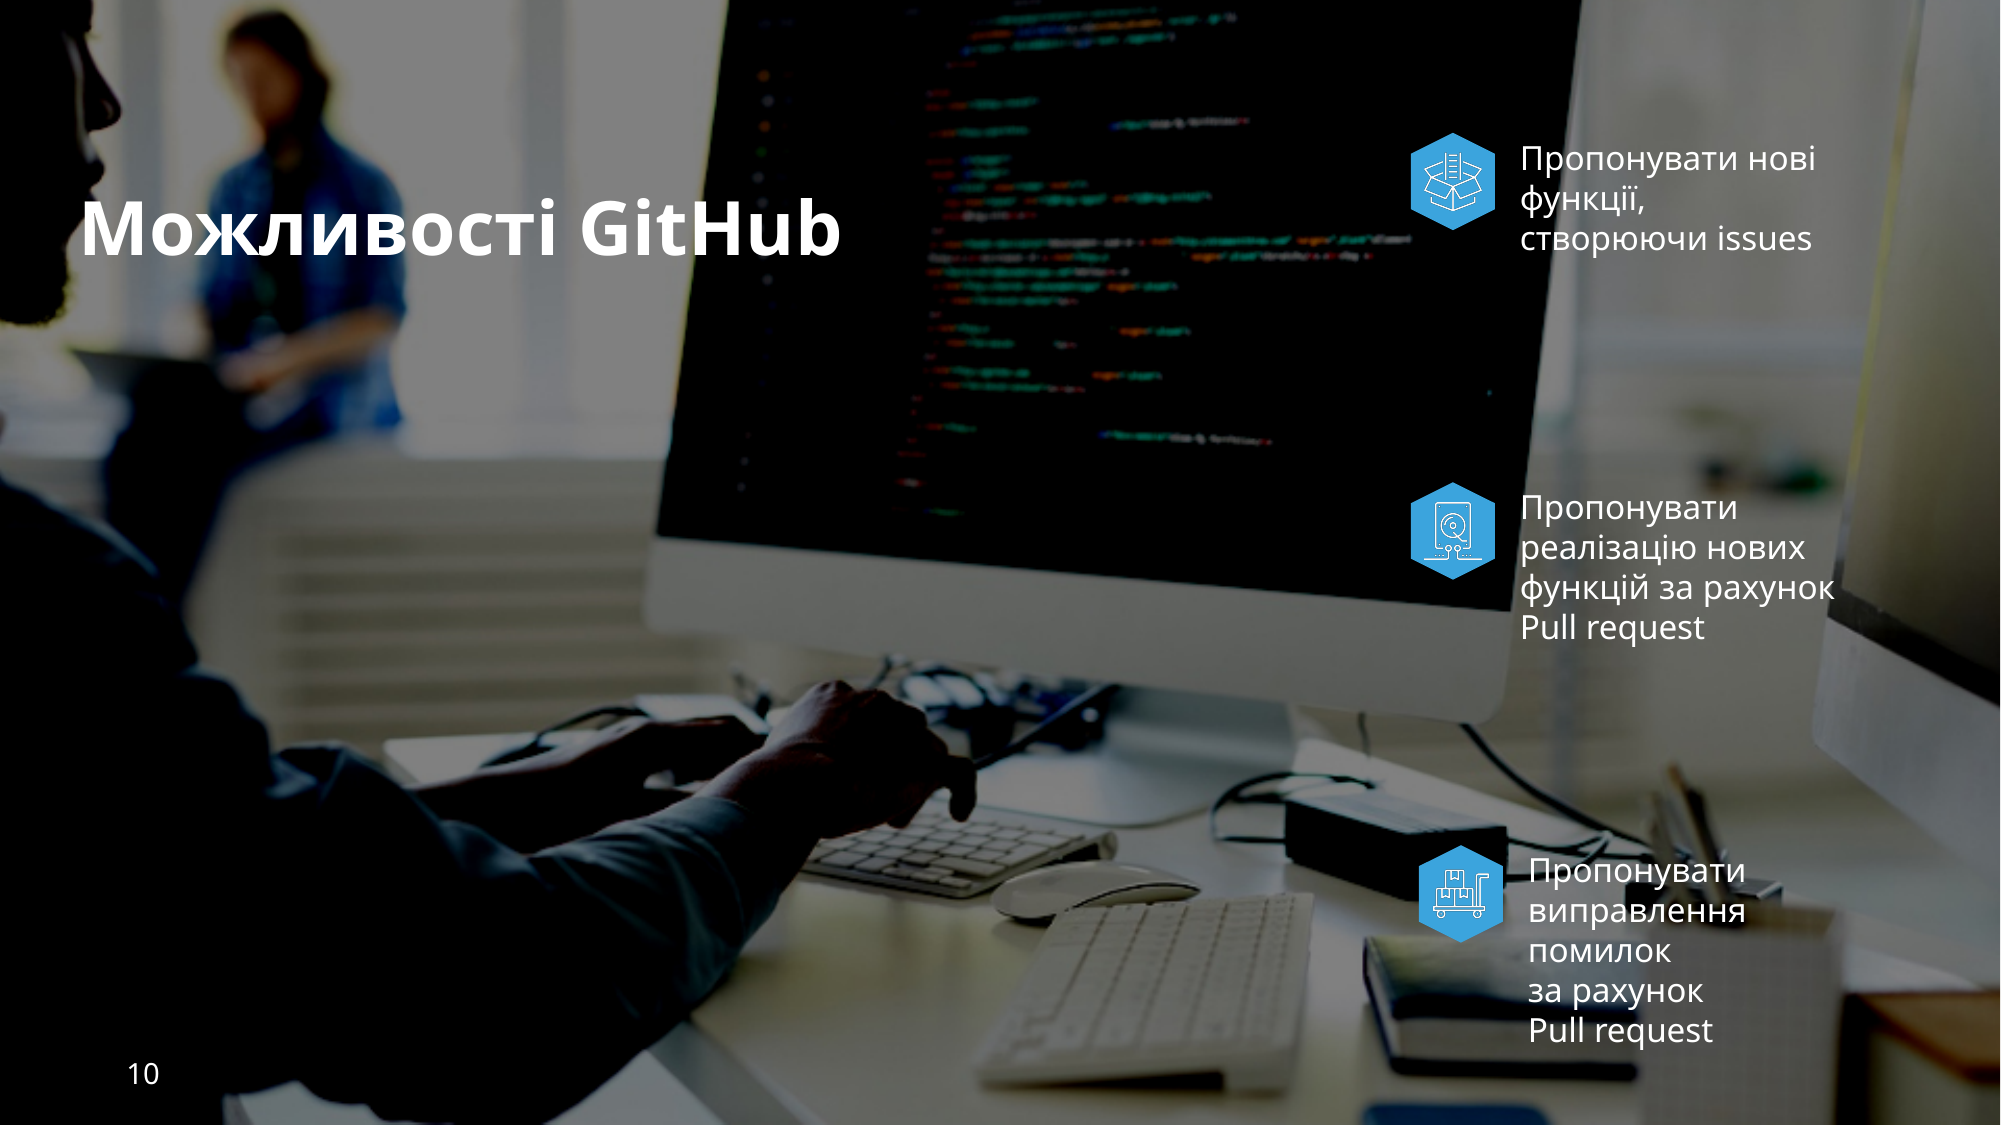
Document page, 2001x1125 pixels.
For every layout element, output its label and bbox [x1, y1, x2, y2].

text_box [1410, 132, 1496, 231]
text_box [1418, 844, 1504, 943]
text_box [0, 0, 2001, 1125]
text_box [1410, 481, 1496, 580]
